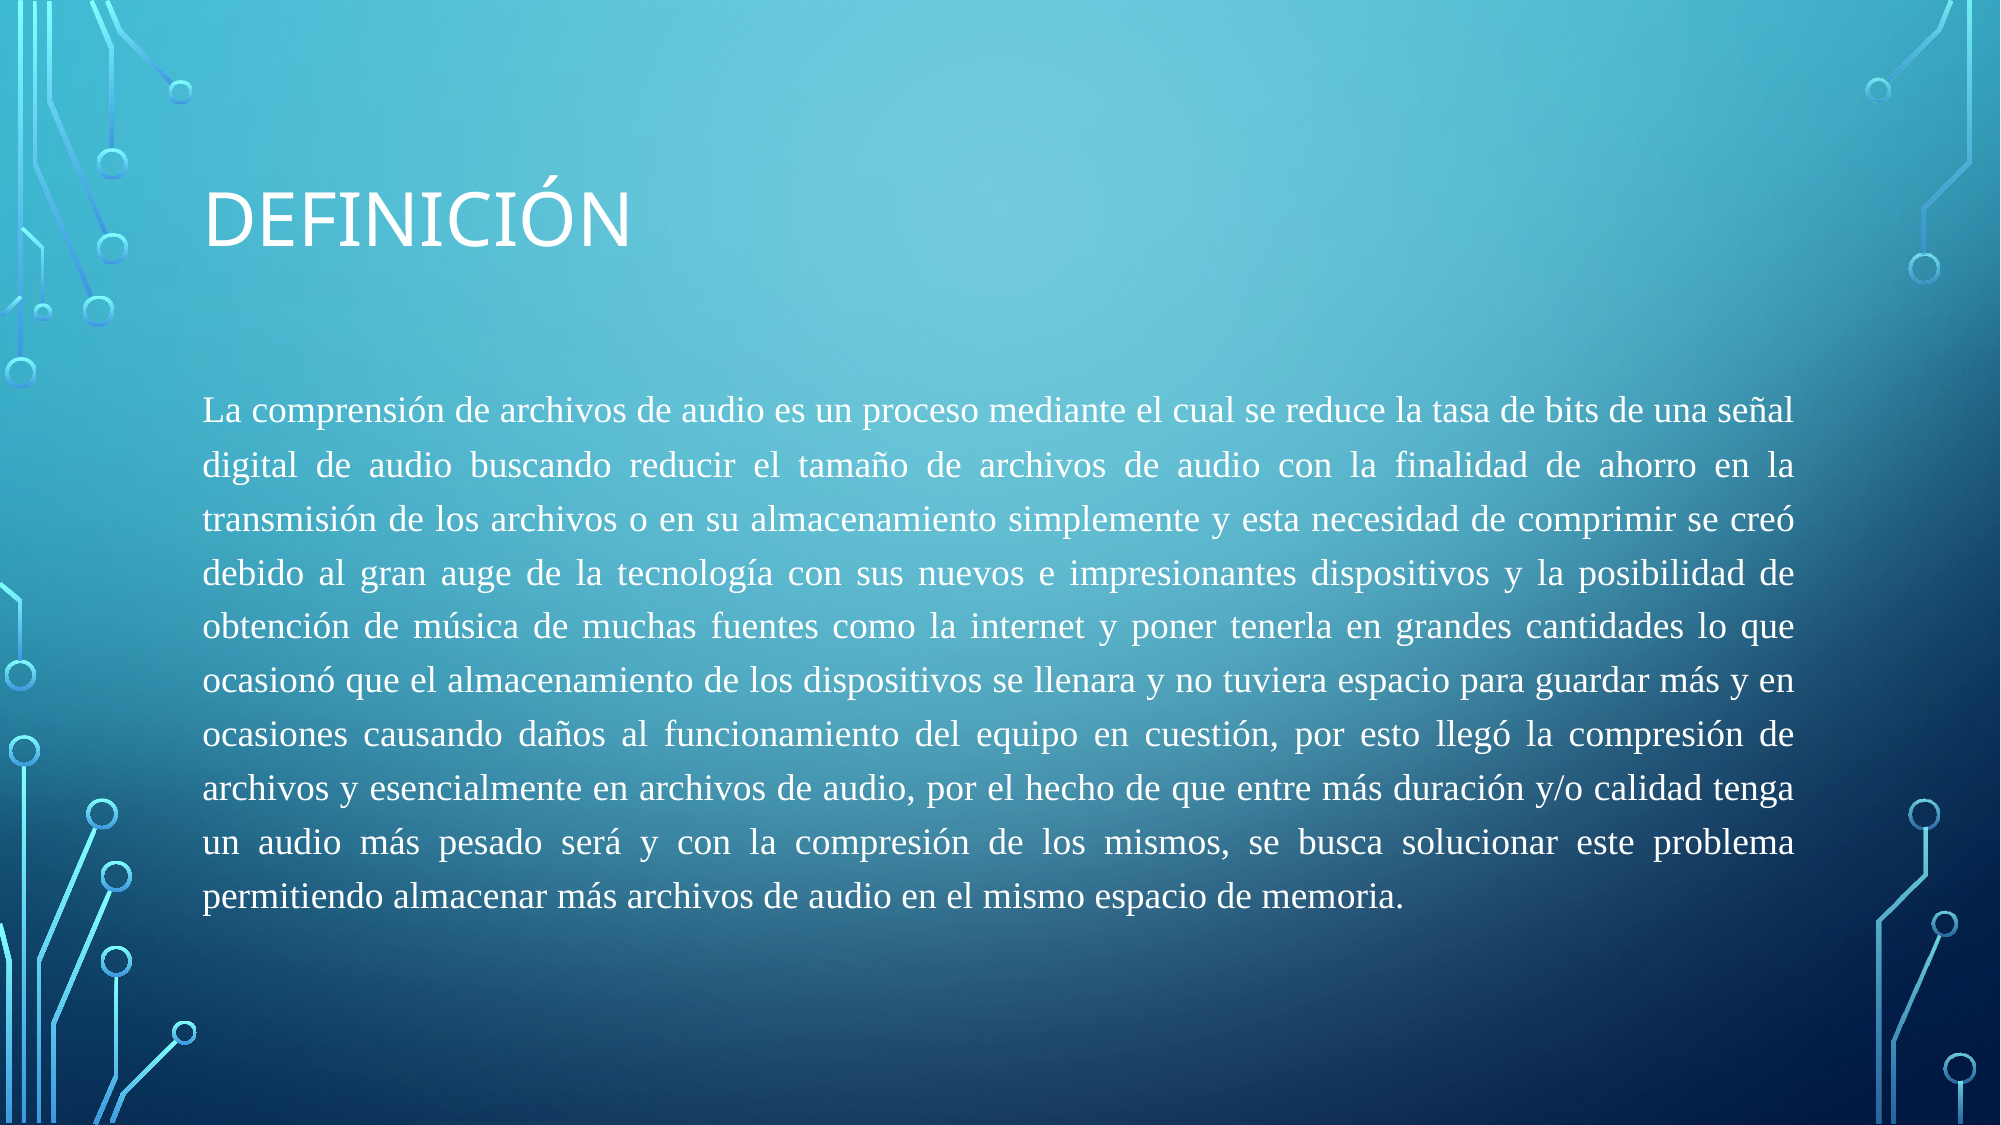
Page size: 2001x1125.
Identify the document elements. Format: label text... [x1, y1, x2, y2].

list La comprensión de archivos de audio es un proceso mediante el cual se reduce la tasa de bits de una señal digital de audio buscando reducir el tamaño de archivos de audio con la finalidad de ahorro en la transmisión de los archivos o en su almacenamiento simplemente y esta necesidad de comprimir se creó debido al gran auge de la tecnología con sus nuevos e impresionantes dispositivos y la posibilidad de obtención de música de muchas fuentes como la internet y poner tenerla en grandes cantidades lo que ocasionó que el almacenamiento de los dispositivos se llenara y no tuviera espacio para guardar más y en ocasiones causando daños al funcionamiento del equipo en cuestión, por esto llegó la compresión de archivos y esencialmente en archivos de audio, por el hecho de que entre más duración y/o calidad tenga un audio más pesado será y con la compresión de los mismos, se busca solucionar este problema permitiendo almacenar más archivos de audio en el mismo espacio de memoria. [187, 369, 1813, 950]
title Definición [187, 101, 1813, 344]
